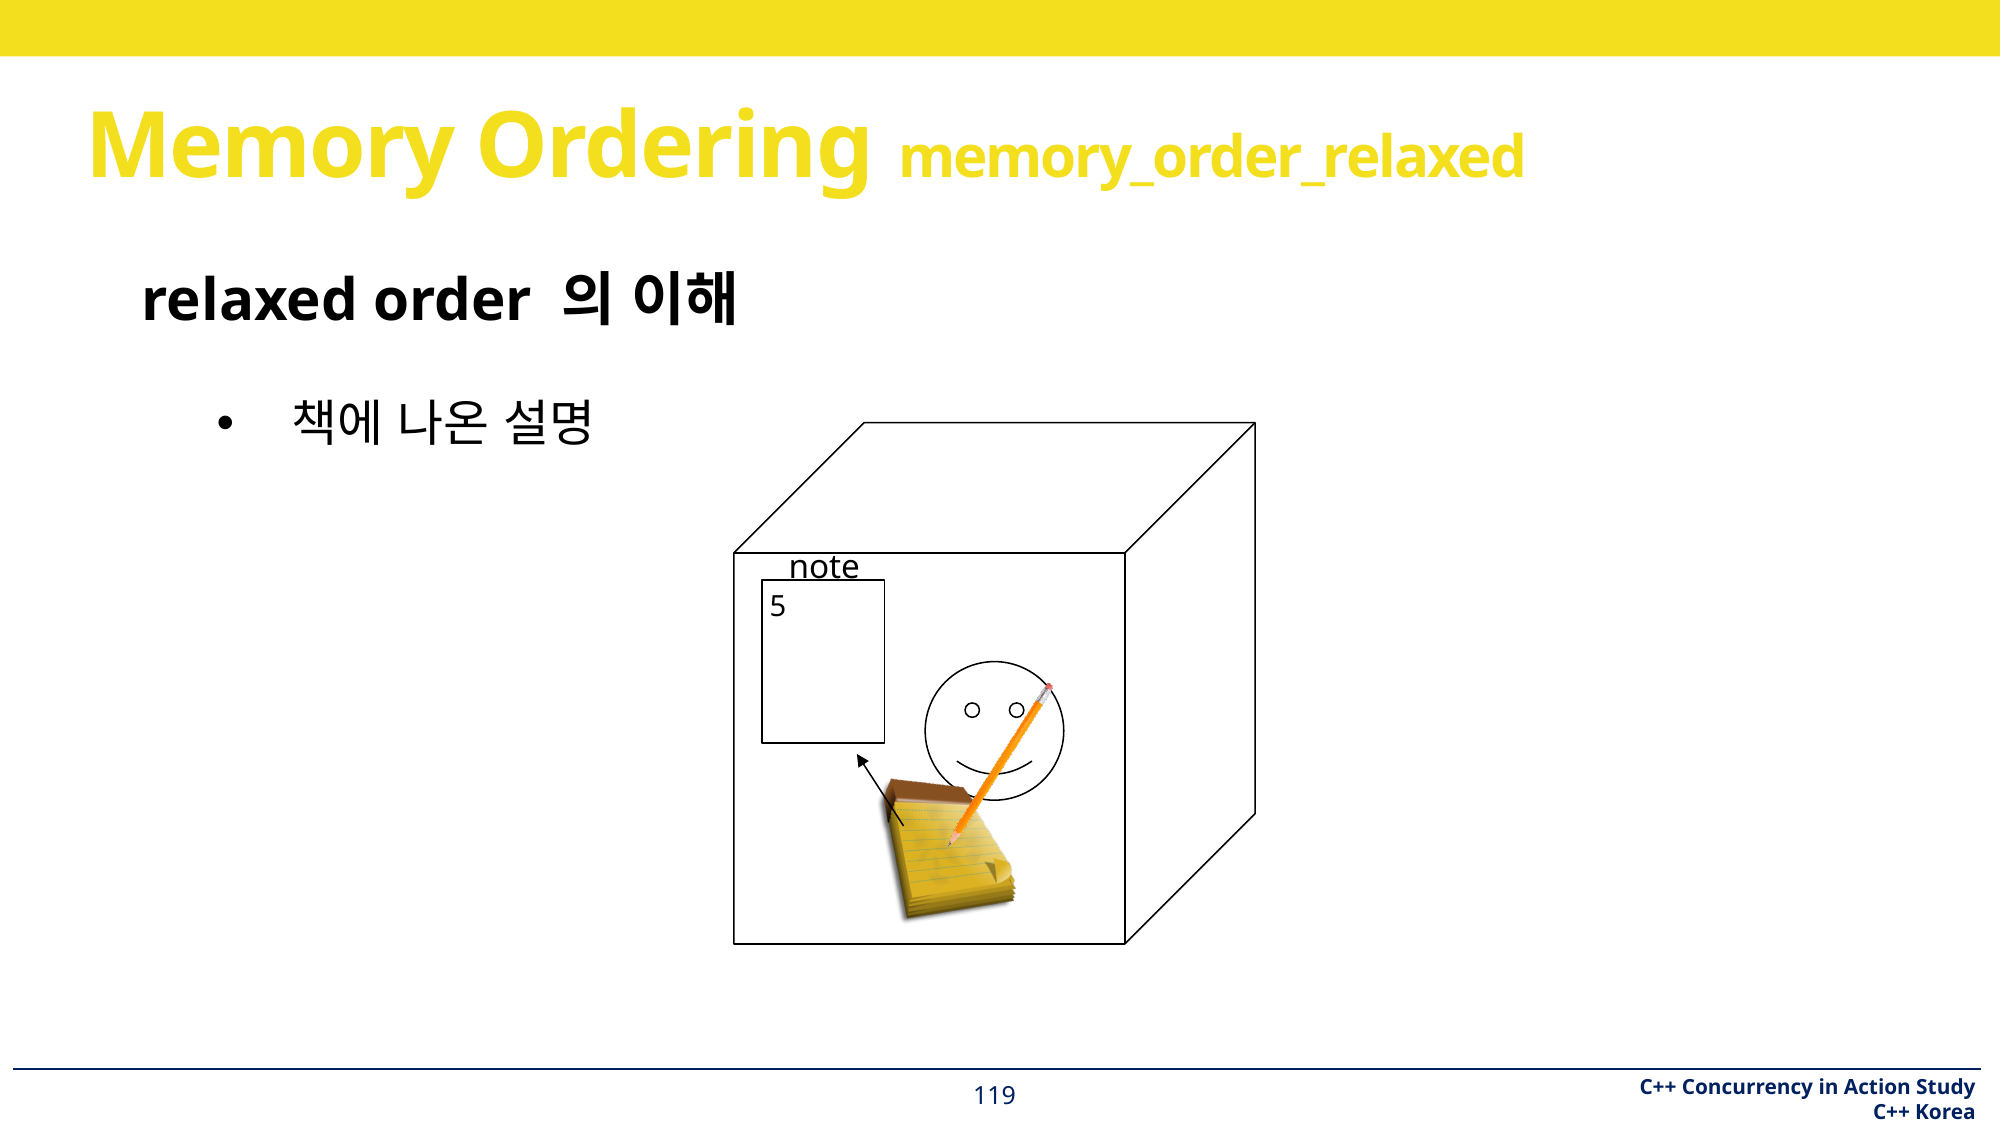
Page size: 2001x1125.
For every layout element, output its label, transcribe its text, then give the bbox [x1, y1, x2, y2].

text_box relaxed order 의 이해 책에 나온 설명 [141, 261, 739, 452]
picture [863, 683, 1053, 934]
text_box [856, 753, 904, 827]
picture [978, 945, 1002, 951]
slide_number 119 [911, 1071, 1078, 1118]
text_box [733, 422, 1256, 945]
title Memory Ordering memory_order_relaxed [85, 98, 1915, 198]
